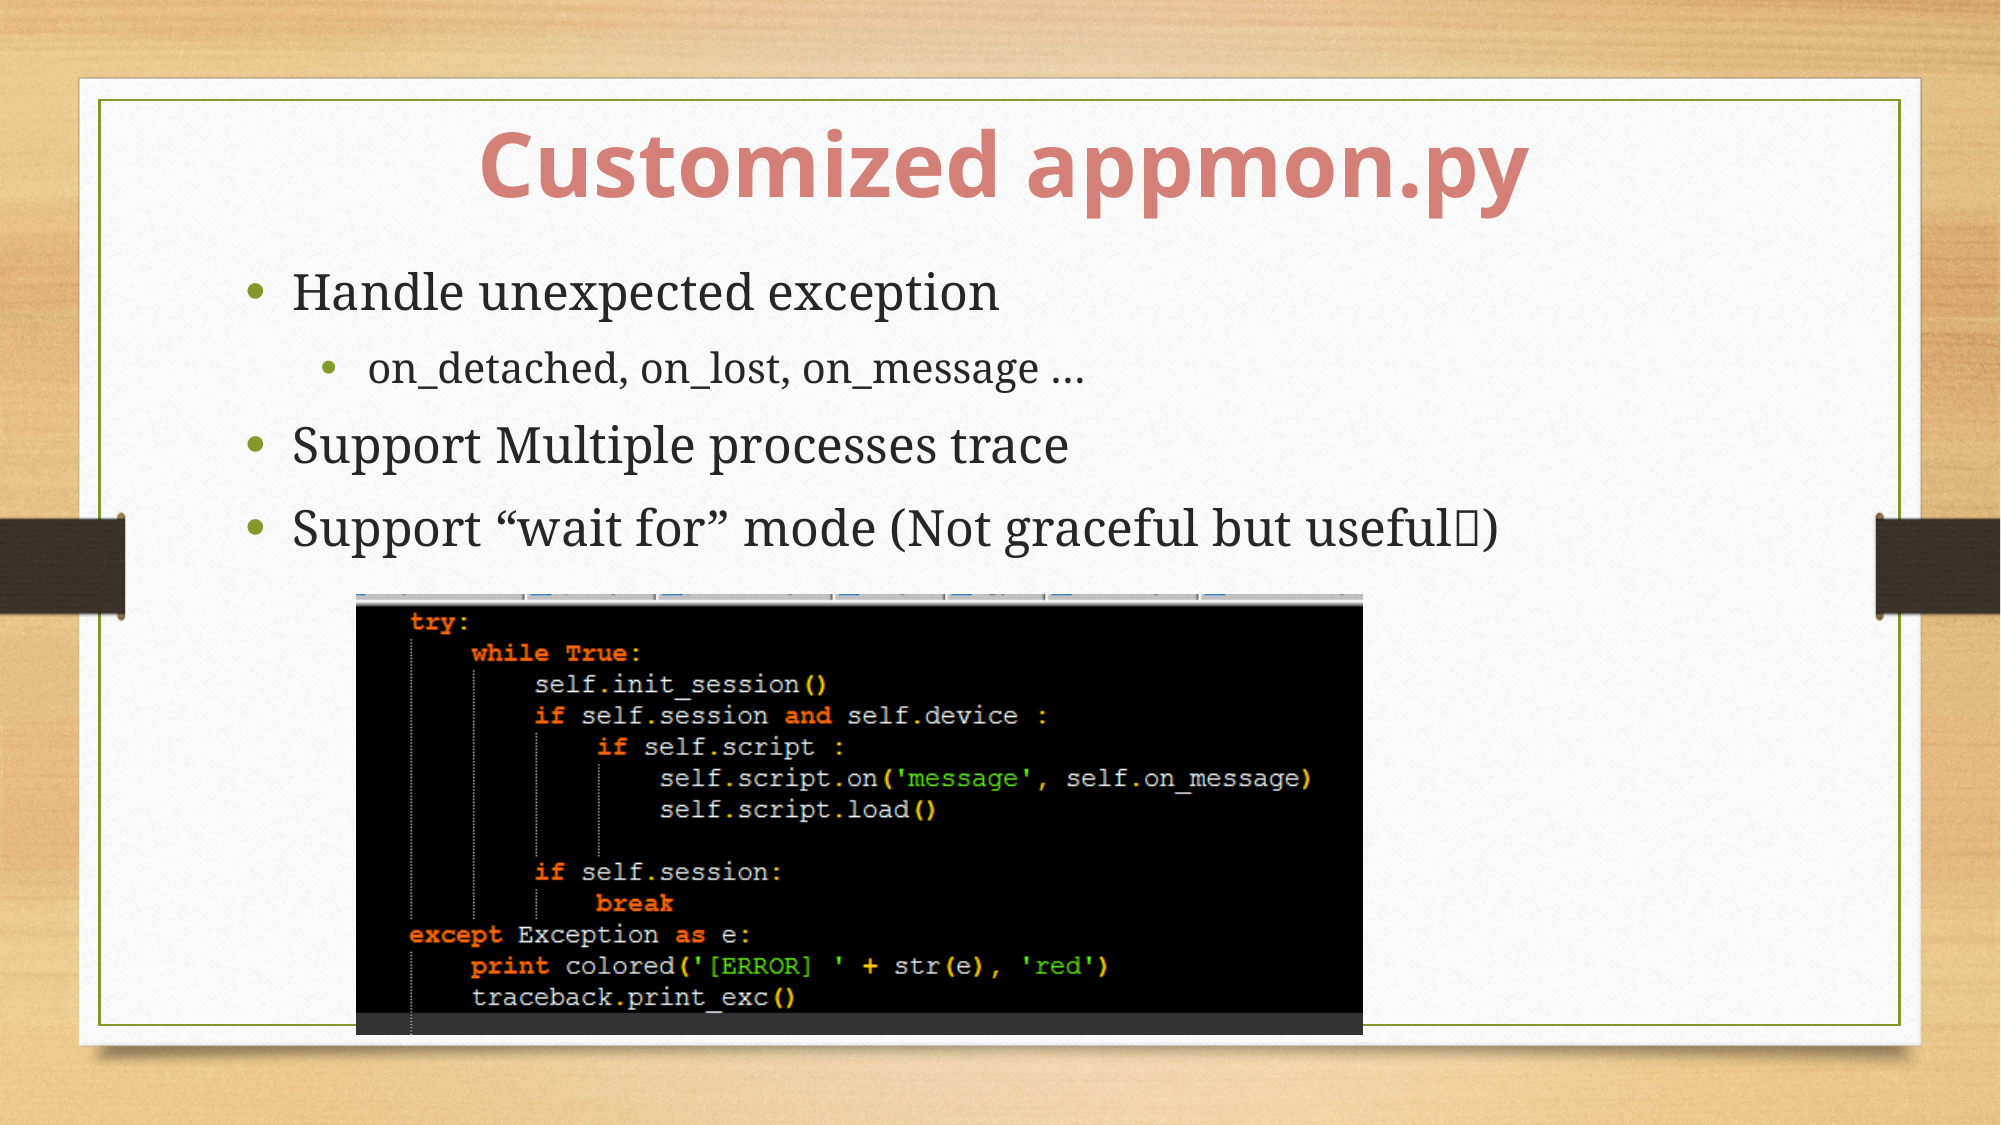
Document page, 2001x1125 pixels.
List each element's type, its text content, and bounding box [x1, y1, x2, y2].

text_box Customized appmon.py [81, 100, 1927, 224]
list Handle unexpected exception on_detached, on_lost, on_message … Support Multiple processes trace Support “wait for” mode (Not graceful but useful) [230, 253, 2000, 1055]
picture [0, 0, 2001, 1125]
